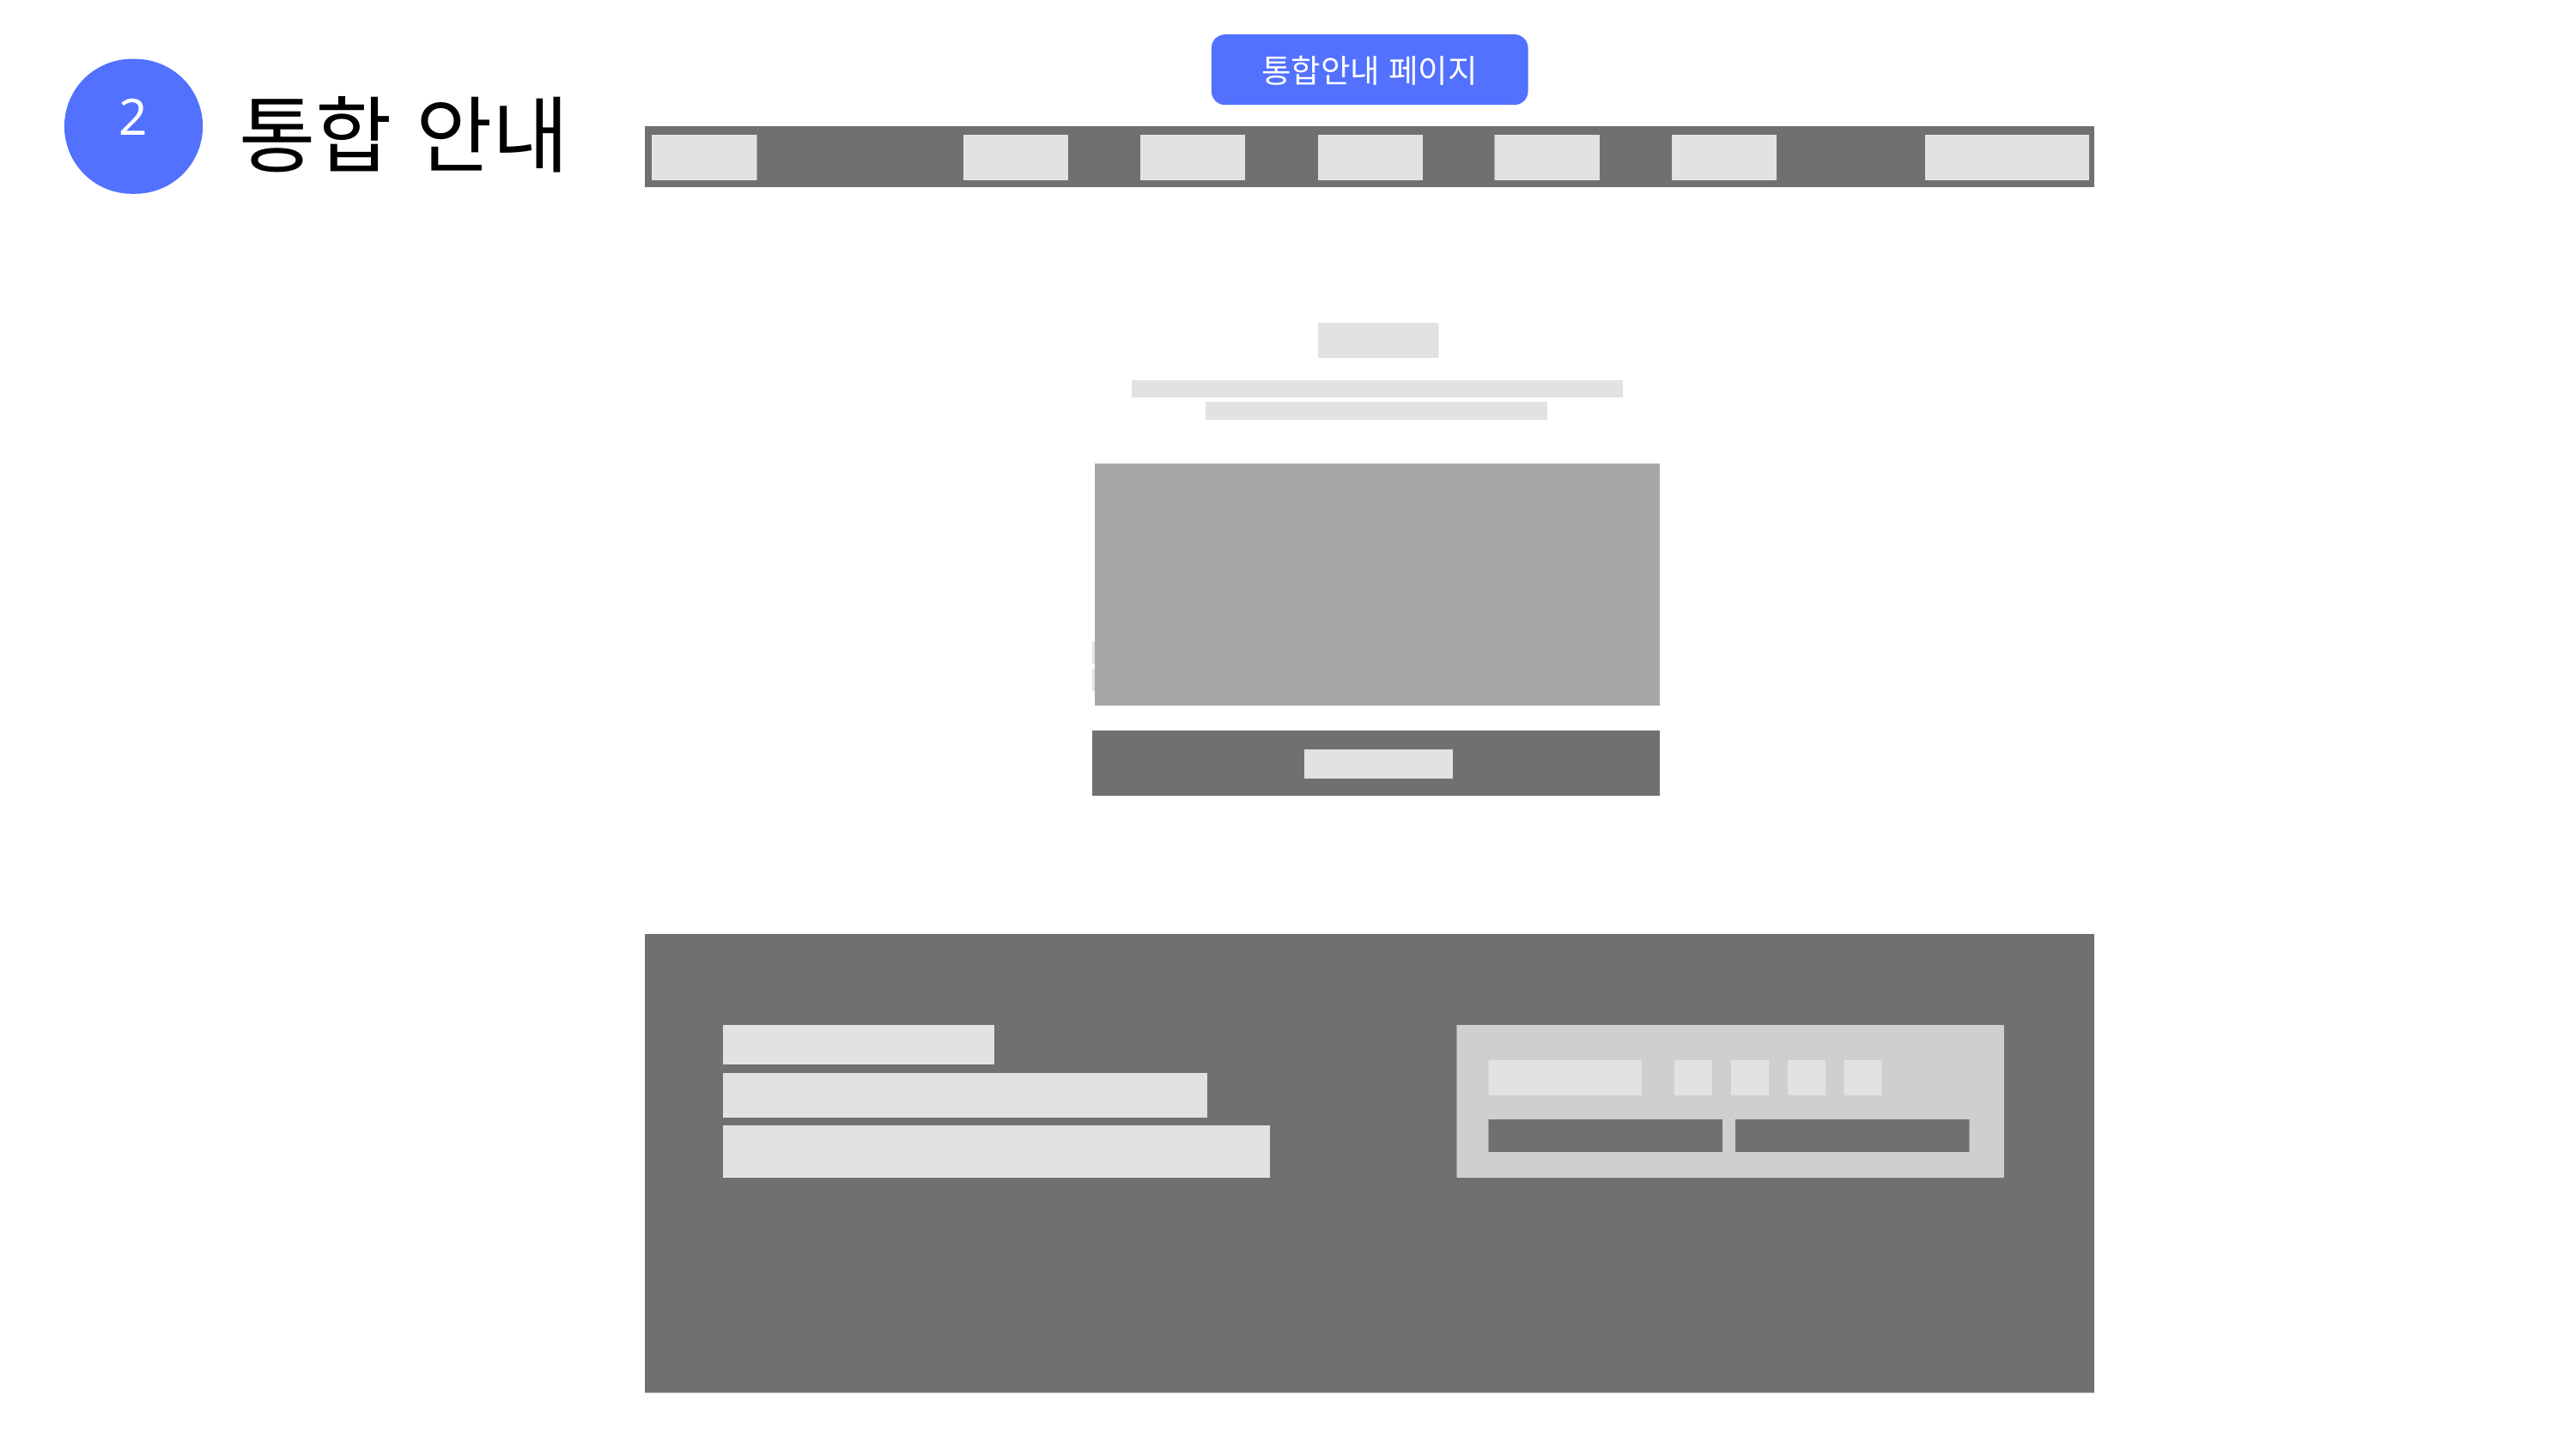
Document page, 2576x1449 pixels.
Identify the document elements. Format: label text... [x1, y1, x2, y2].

text_box 통합 안내 [239, 59, 1051, 183]
text_box 통합안내 페이지 [1212, 35, 1528, 105]
picture [644, 125, 2094, 1394]
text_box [64, 58, 204, 194]
